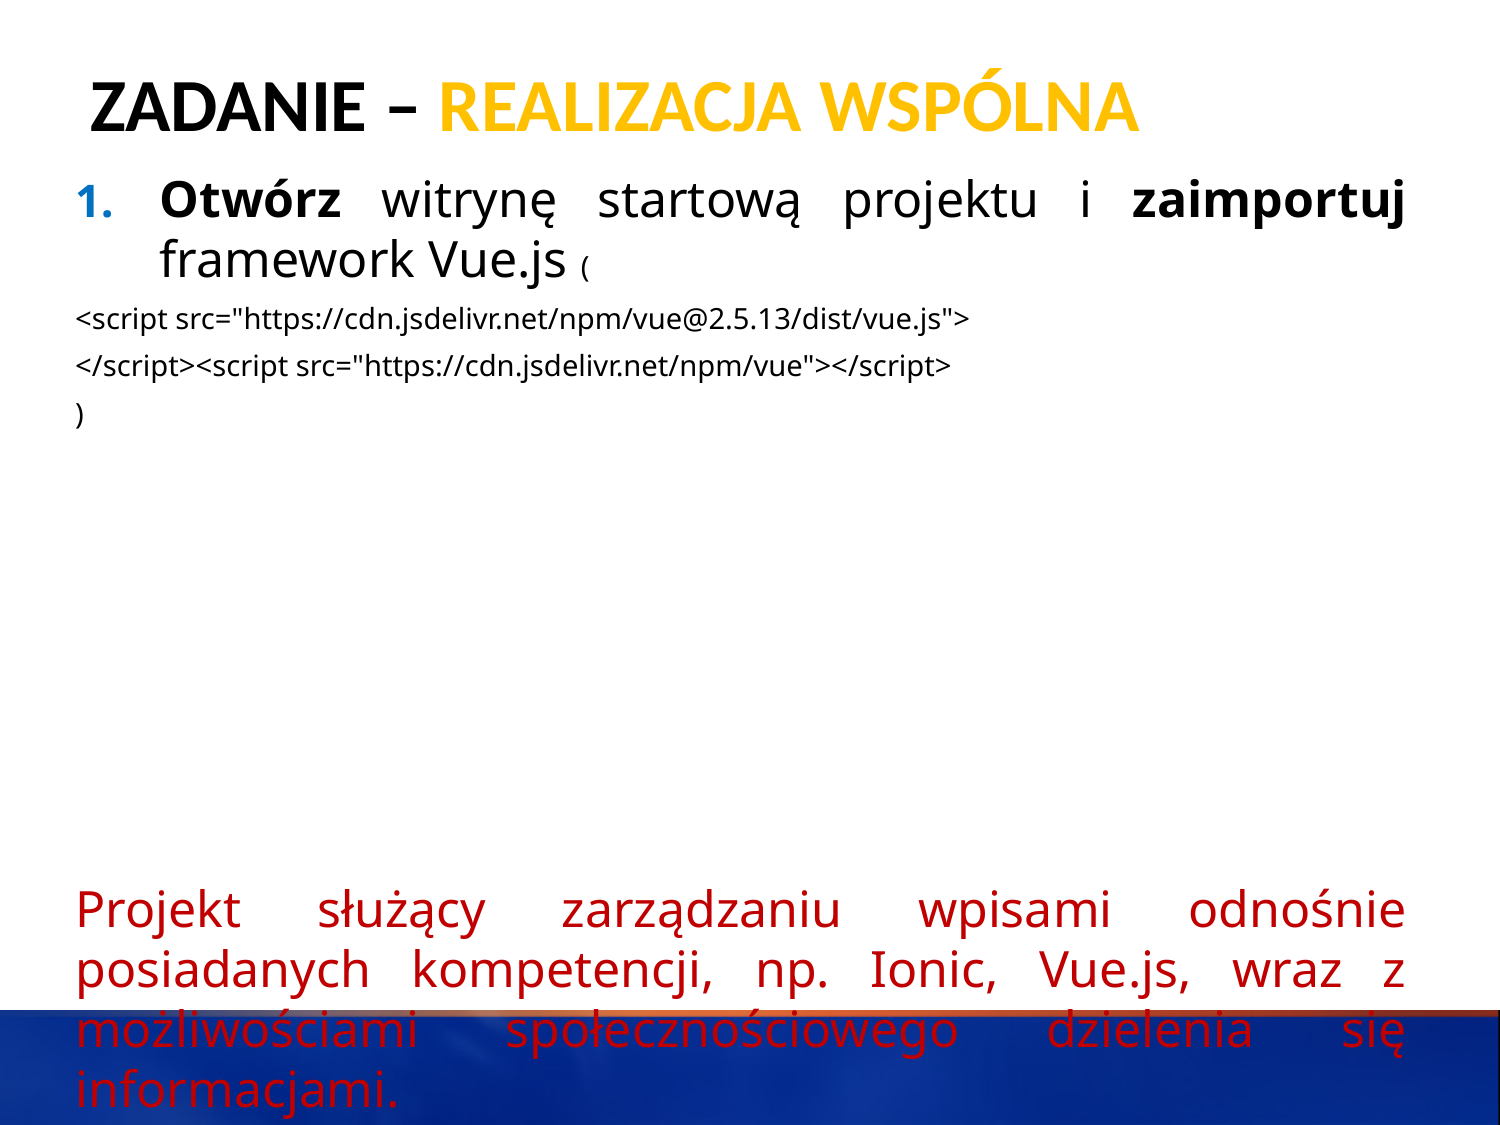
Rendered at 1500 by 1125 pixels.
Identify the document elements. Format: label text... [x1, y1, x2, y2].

text_box Otwórz witrynę startową projektu i zaimportuj framework Vue.js ( <script src="https://cdn.jsdelivr.net/npm/vue@2.5.13/dist/vue.js"> </script><script src="https://cdn.jsdelivr.net/npm/vue"></script> ) Projekt służący zarządzaniu wpisami odnośnie posiadanych kompetencji, np. Ionic, Vue.js, wraz z możliwościami społecznościowego dzielenia się informacjami. [75, 167, 1408, 1012]
picture [0, 1010, 1500, 1125]
title Zadanie – realizacja wspólna [75, 54, 1425, 149]
